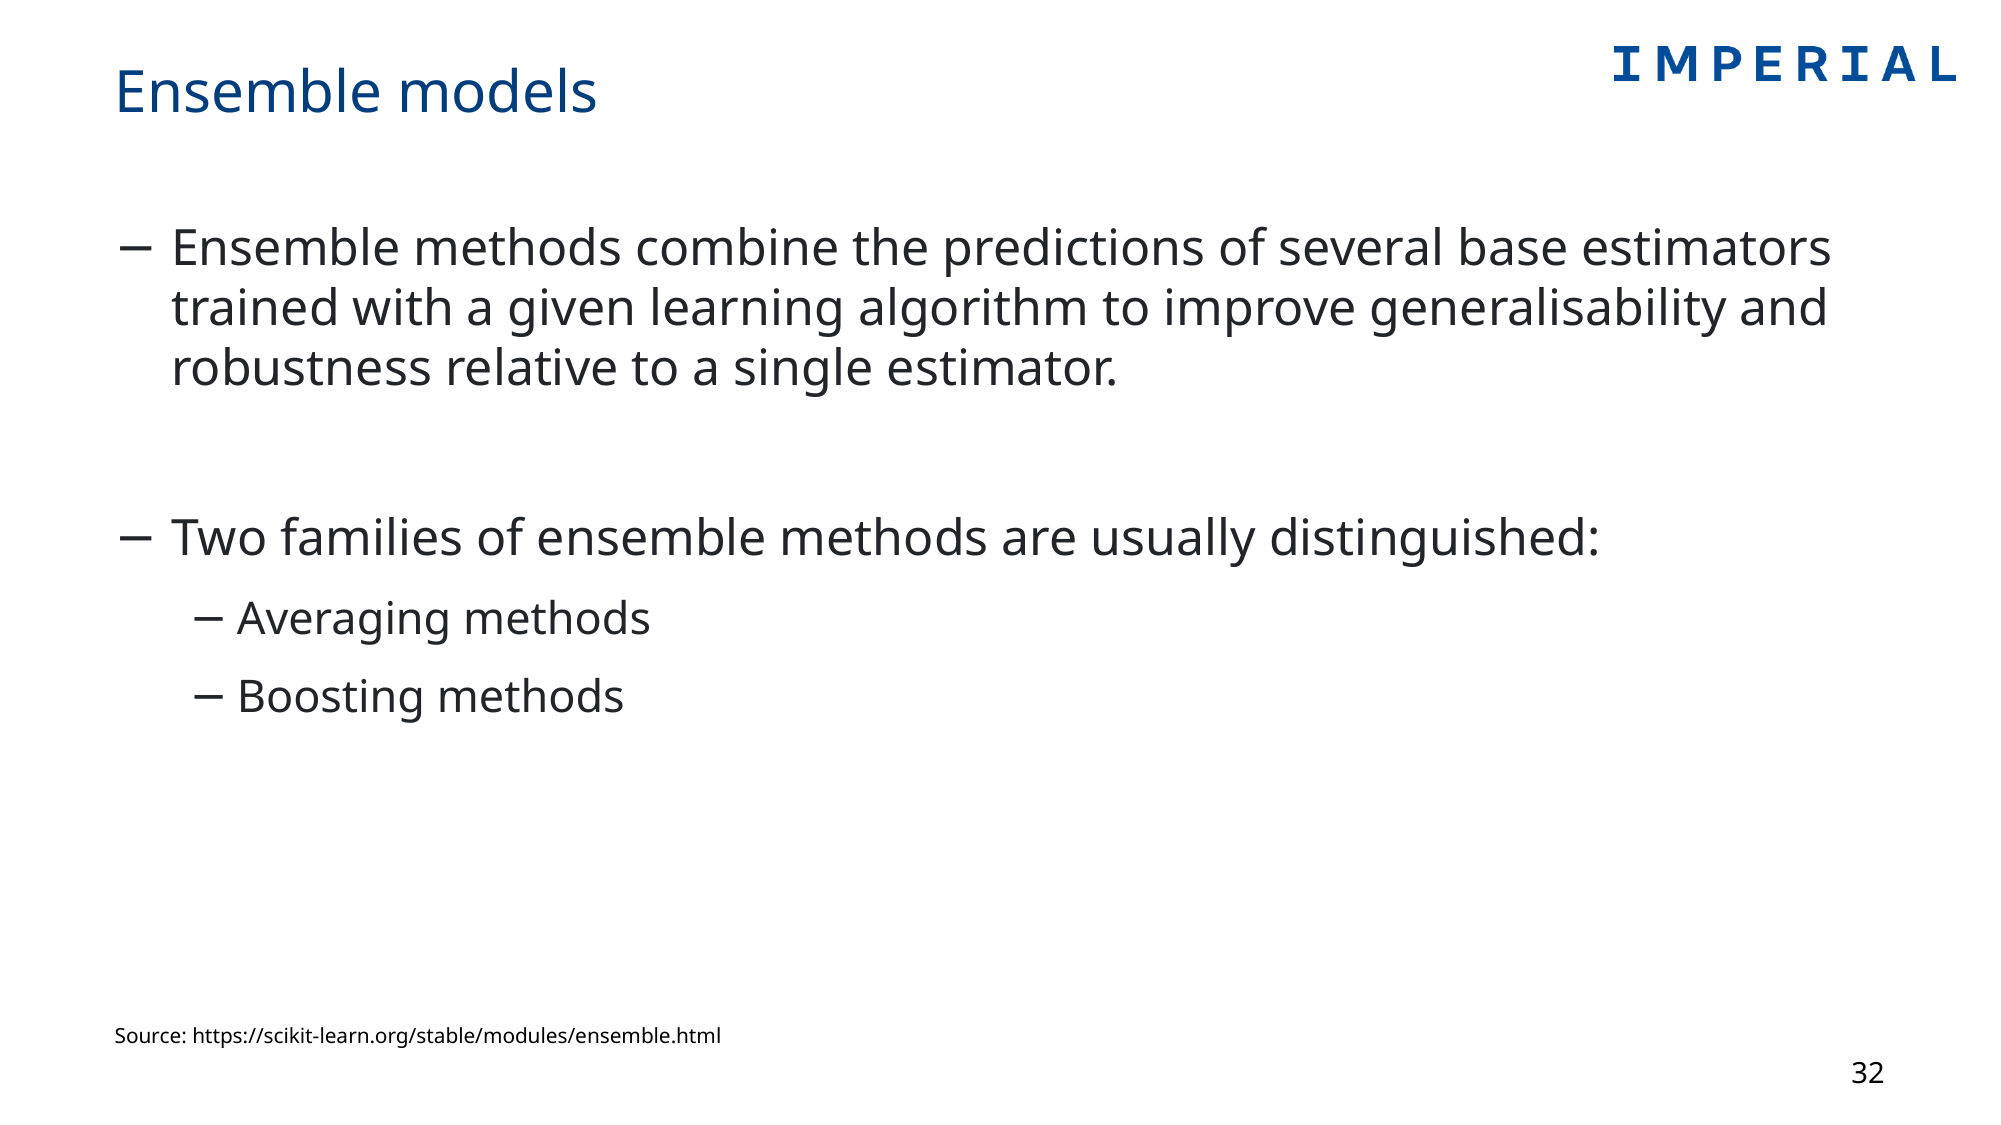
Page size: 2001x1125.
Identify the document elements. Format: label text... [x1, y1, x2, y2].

list Ensemble methods combine the predictions of several base estimators trained with a given learning algorithm to improve generalisability and robustness relative to a single estimator. Two families of ensemble methods are usually distinguished: Averaging methods Boosting methods [99, 208, 1900, 1024]
title Ensemble models [99, 0, 1900, 184]
slide_number 32 [1433, 1046, 1901, 1103]
text_box Source: https://scikit-learn.org/stable/modules/ensemble.html [99, 1014, 811, 1055]
picture [1900, 46, 1956, 81]
